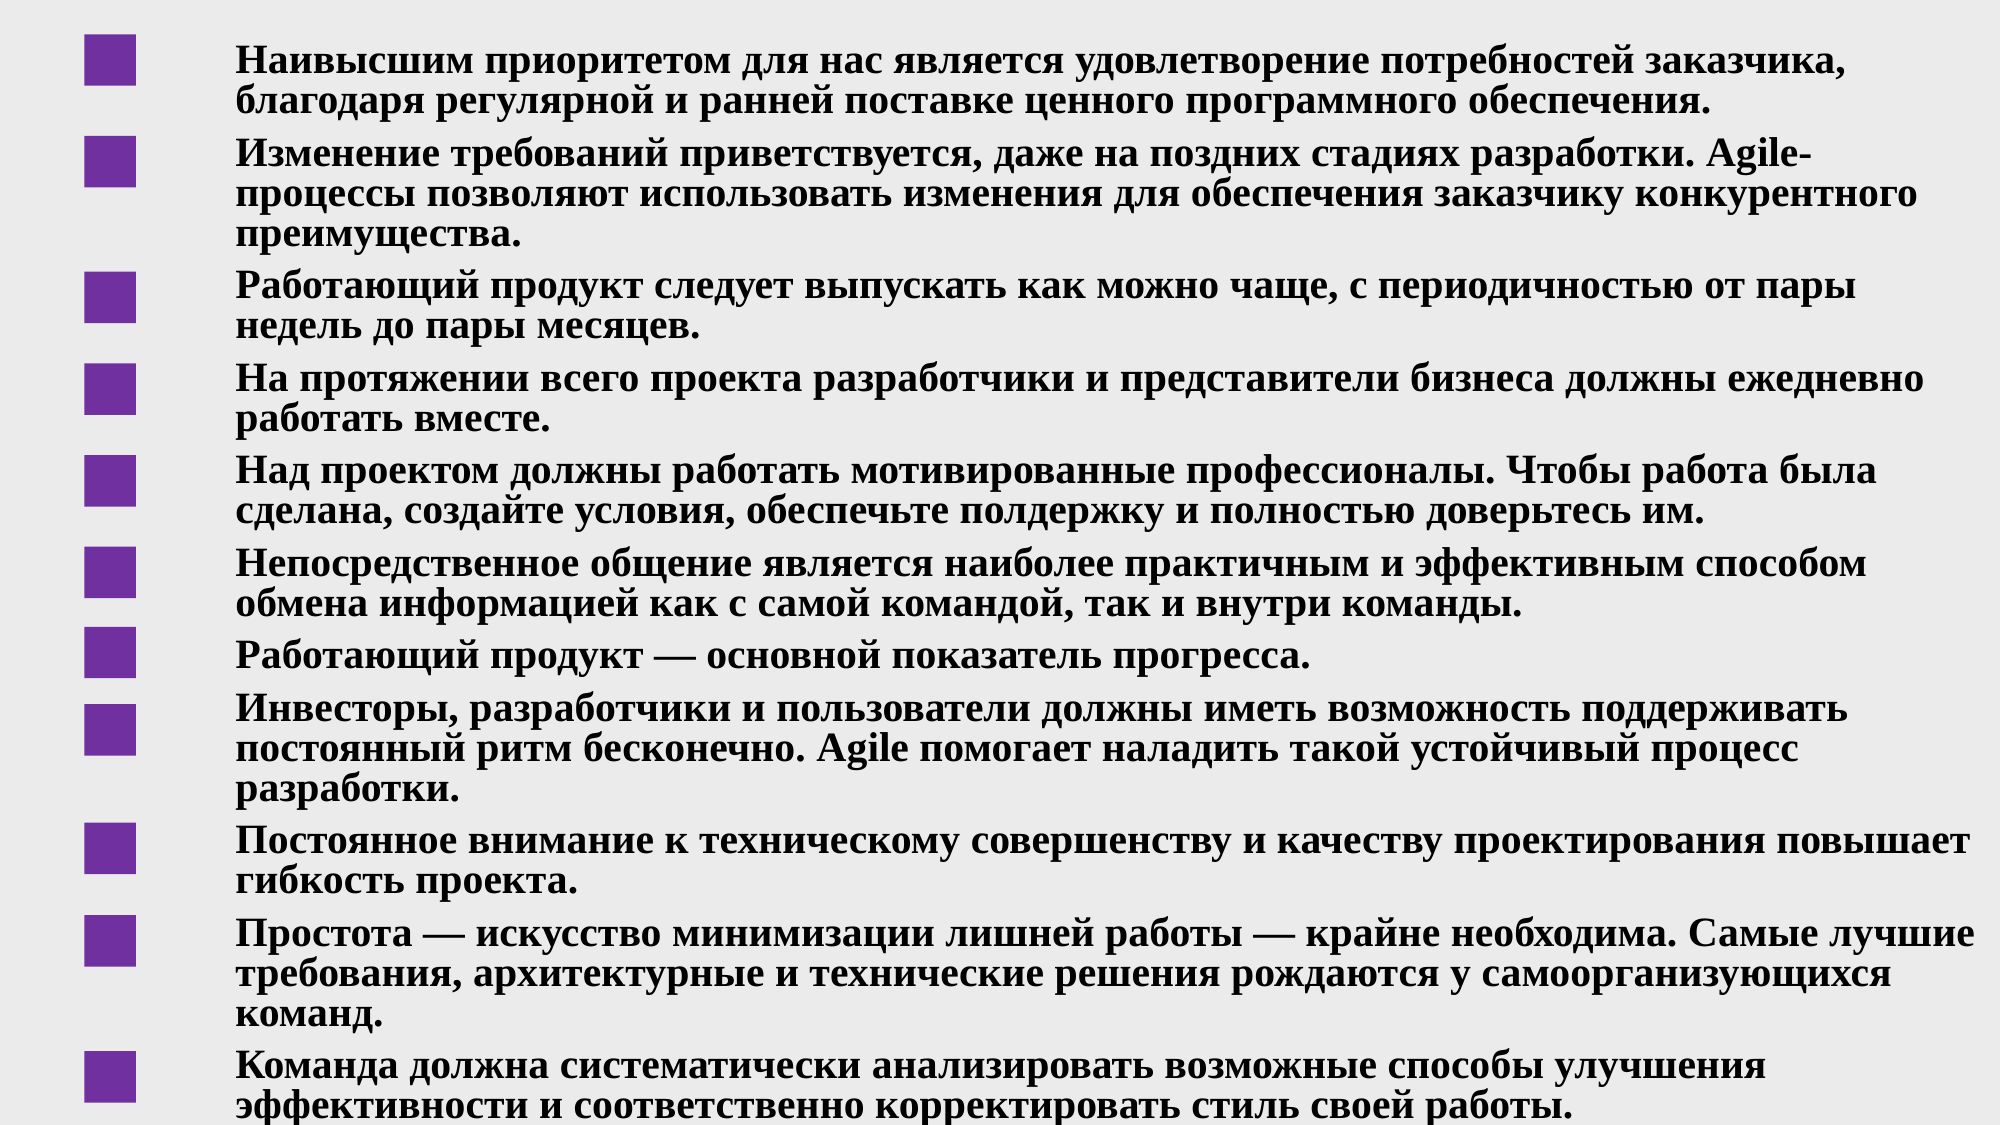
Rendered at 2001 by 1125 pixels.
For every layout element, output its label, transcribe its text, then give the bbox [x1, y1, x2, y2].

text_box [83, 546, 137, 599]
text_box [0, 0, 2000, 1125]
list Наивысшим приоритетом для нас является удовлетворение потребностей заказчика, благодаря регулярной и ранней поставке ценного программного обеспечения. Изменение требований приветствуется, даже на поздних стадиях разработки. Аgile-процессы позволяют использовать изменения для обеспечения заказчику конкурентного преимущества. Работающий продукт следует выпускать как можно чаще, с периодичностью от пары недель до пары месяцев. На протяжении всего проекта разработчики и представители бизнеса должны ежедневно работать вместе. Над проектом должны работать мотивированные профессионалы. Чтобы работа была сделана, создайте условия, обеспечьте полдержку и полностью доверьтесь им. Непосредственное общение является наиболее практичным и эффективным способом обмена информацией как с самой командой, так и внутри команды. Работающий продукт — основной показатель прогресса. Инвесторы, разработчики и пользователи должны иметь возможность поддерживать постоянный ритм бесконечно. Agile помогает наладить такой устойчивый процесс разработки. Постоянное внимание к техническому совершенству и качеству проектирования повышает гибкость проекта. Простота — искусство минимизации лишней работы — крайне необходима. Самые лучшие требования, архитектурные и технические решения рождаются у самоорганизующихся команд. Команда должна систематически анализировать возможные способы улучшения эффективности и соответственно корректировать стиль своей работы. [220, 34, 2000, 1125]
text_box [83, 33, 137, 87]
text_box [83, 454, 137, 508]
text_box [83, 822, 137, 875]
text_box [83, 271, 137, 324]
text_box [83, 626, 137, 679]
text_box [83, 914, 137, 968]
text_box [83, 703, 137, 757]
text_box [83, 135, 137, 188]
text_box [83, 362, 137, 416]
text_box [83, 1050, 137, 1104]
